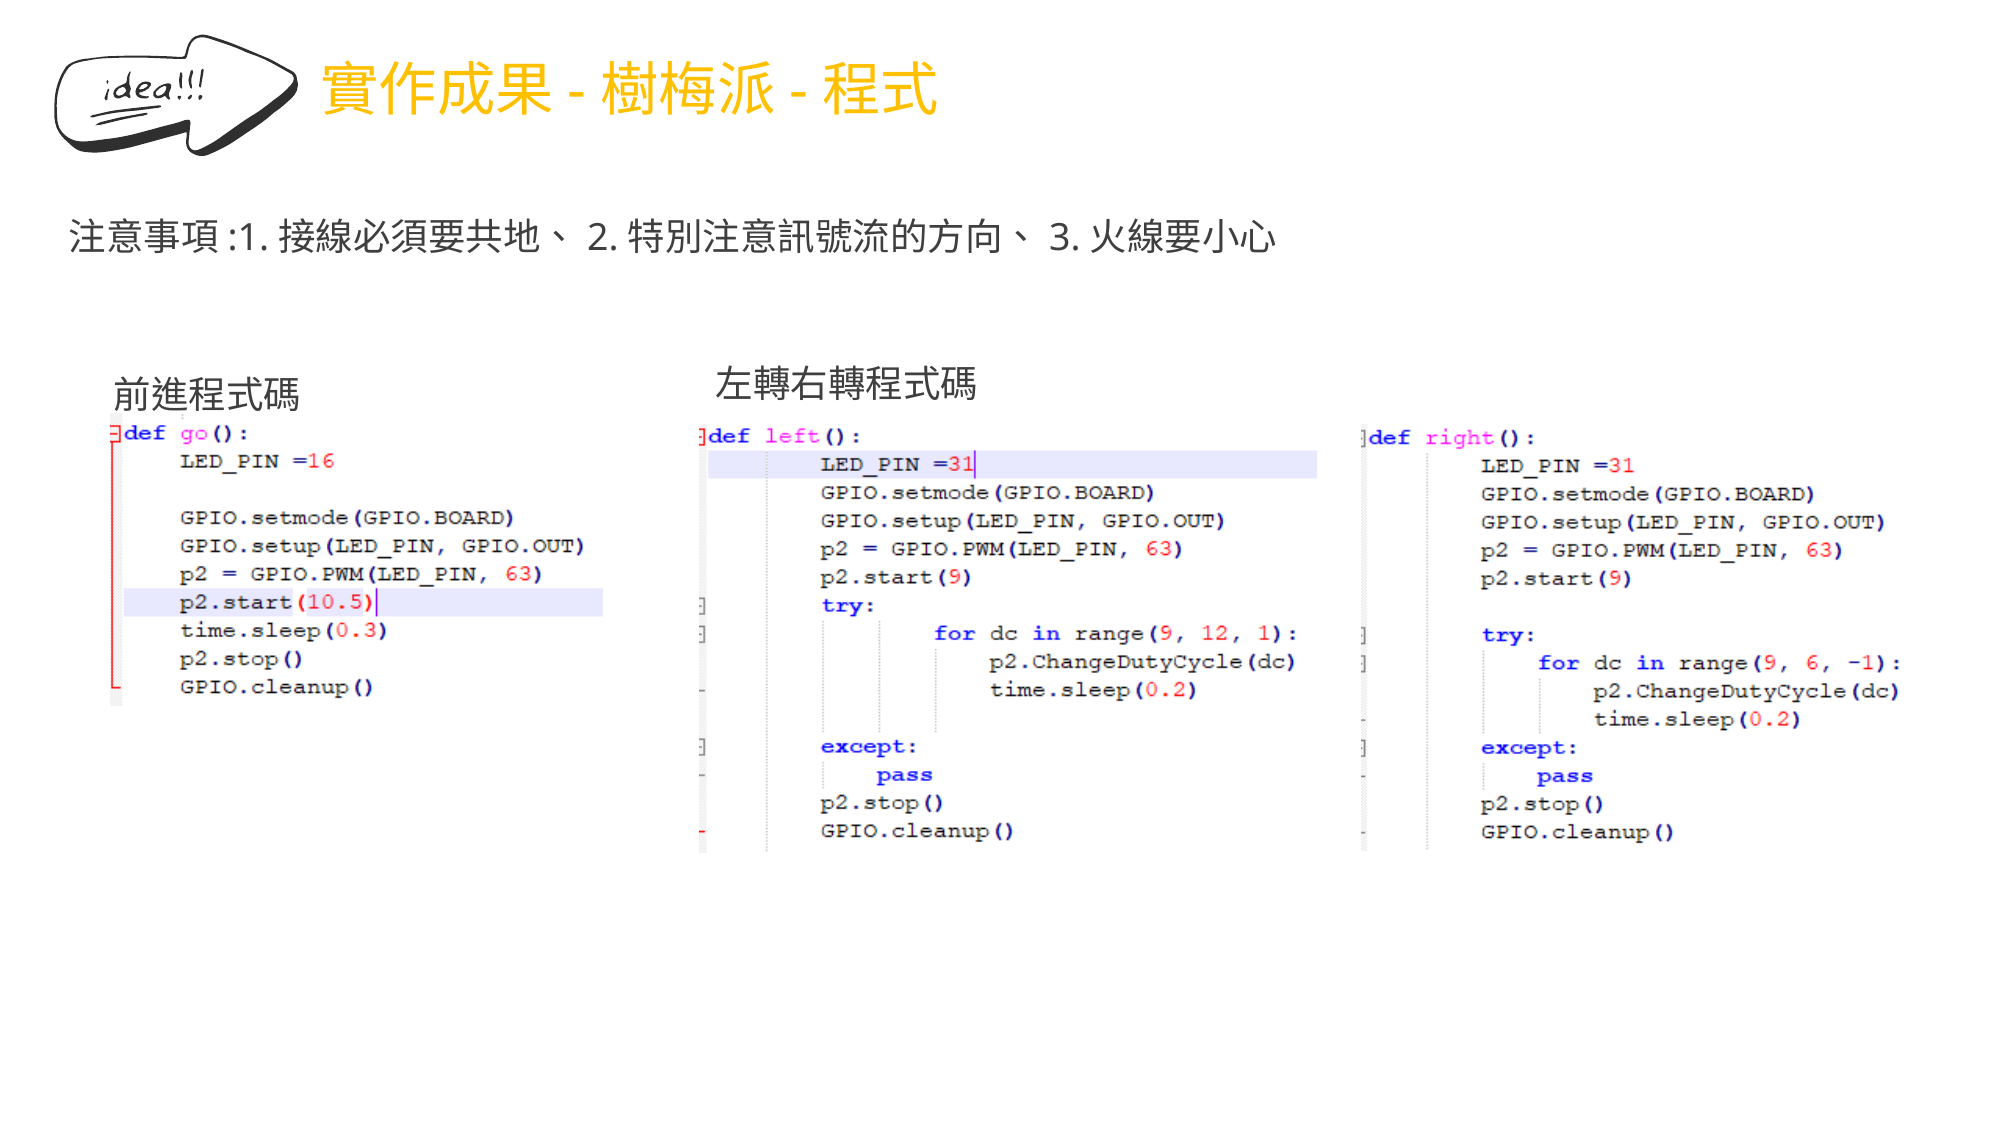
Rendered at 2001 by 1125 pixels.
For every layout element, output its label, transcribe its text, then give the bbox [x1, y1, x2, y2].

text_box 注意事項:1.接線必須要共地、2.特別注意訊號流的方向、3.火線要小心 [53, 205, 1292, 266]
picture [109, 413, 603, 706]
text_box 實作成果-樹梅派-程式 [306, 44, 1093, 130]
picture [1361, 424, 1913, 851]
text_box [54, 34, 298, 157]
text_box 左轉右轉程式碼 [700, 352, 994, 413]
picture [699, 424, 1317, 853]
text_box 前進程式碼 [99, 363, 317, 424]
